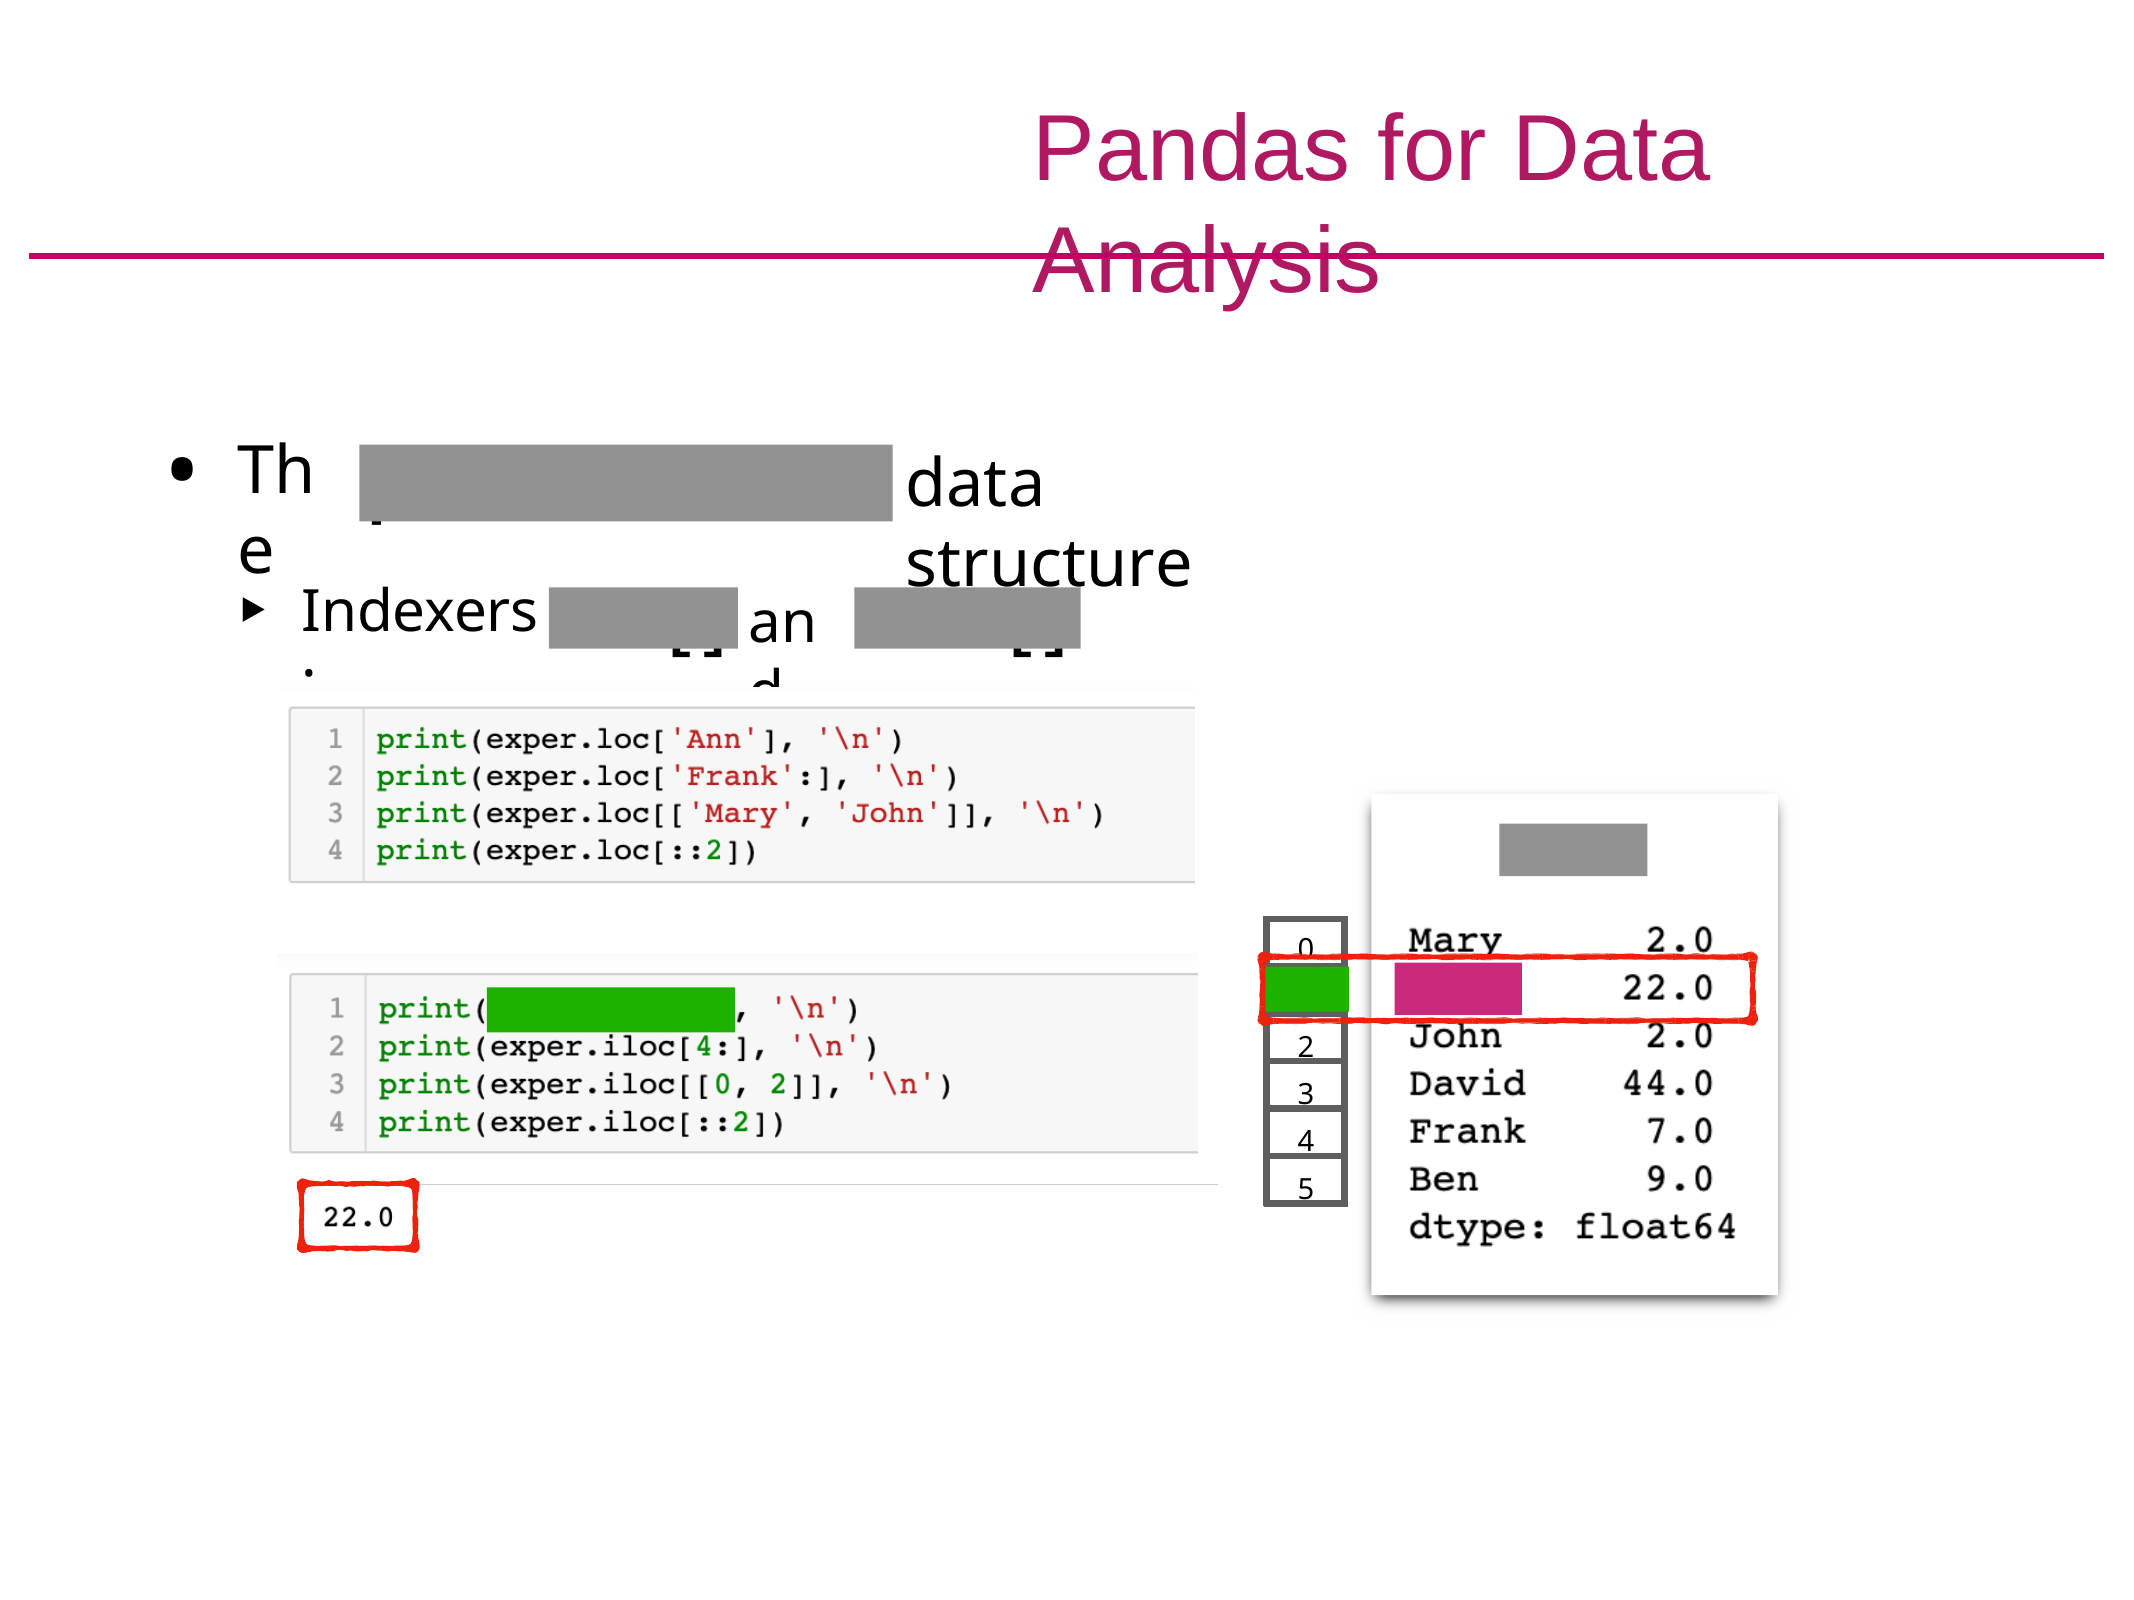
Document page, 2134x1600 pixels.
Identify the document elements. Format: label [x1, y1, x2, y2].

text_box [854, 439, 1323, 658]
title [49, 257, 2084, 354]
text_box [162, 427, 1195, 893]
text_box [359, 444, 893, 525]
text_box [296, 1178, 1218, 1253]
title [49, 86, 2084, 256]
text_box [276, 954, 1199, 1168]
text_box [548, 587, 739, 658]
text_box [1257, 782, 1797, 1322]
